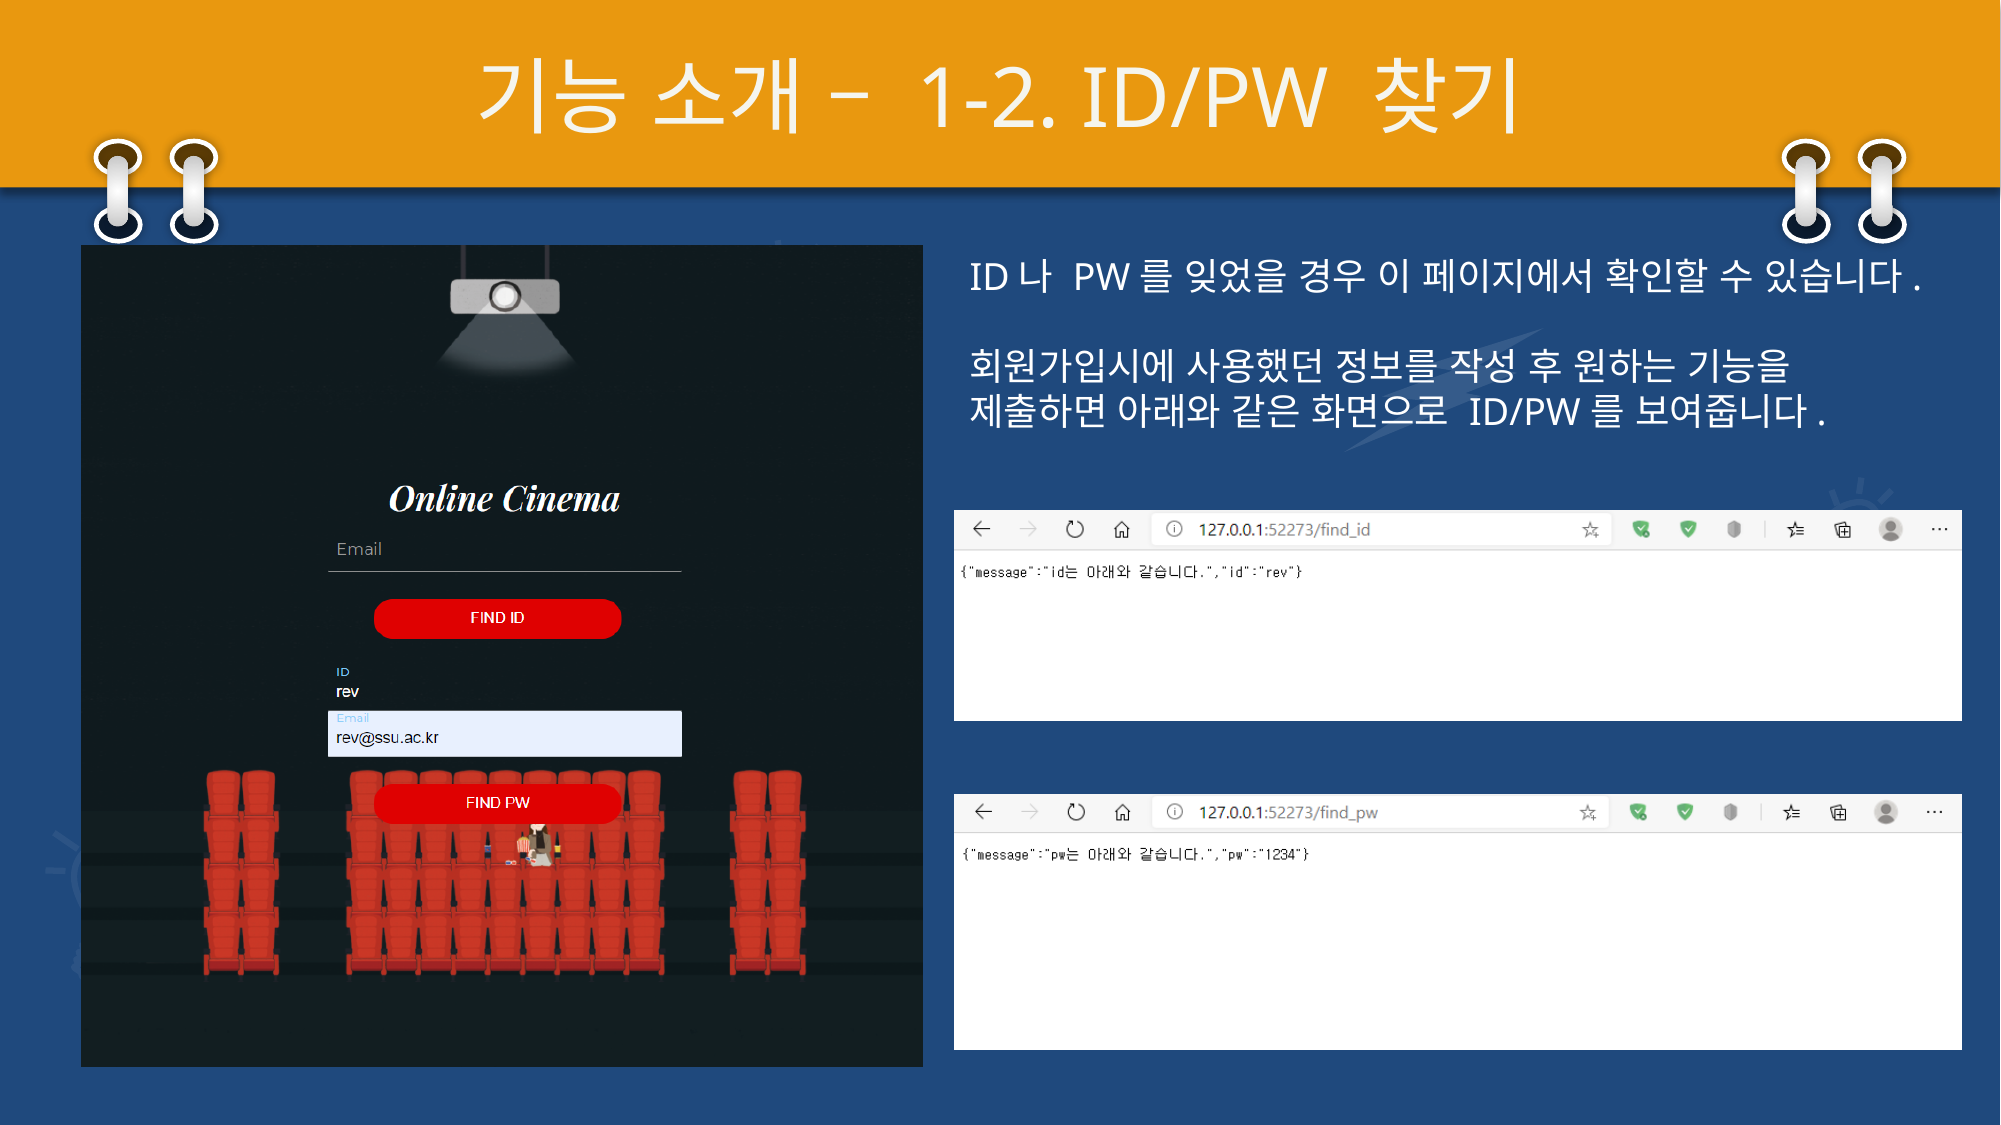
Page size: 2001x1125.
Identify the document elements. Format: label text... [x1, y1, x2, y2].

title 기능 소개 – 1-2. ID/PW 찾기 [99, 0, 1900, 188]
picture [954, 510, 1962, 721]
picture [80, 245, 923, 1067]
picture [954, 794, 1962, 1050]
text_box ID나 PW를 잊었을 경우 이 페이지에서 확인할 수 있습니다. 회원가입시에 사용했던 정보를 작성 후 원하는 기능을 제출하면 아래와 같은 화면으로 ID/PW를 보여줍니다. [954, 245, 1919, 441]
